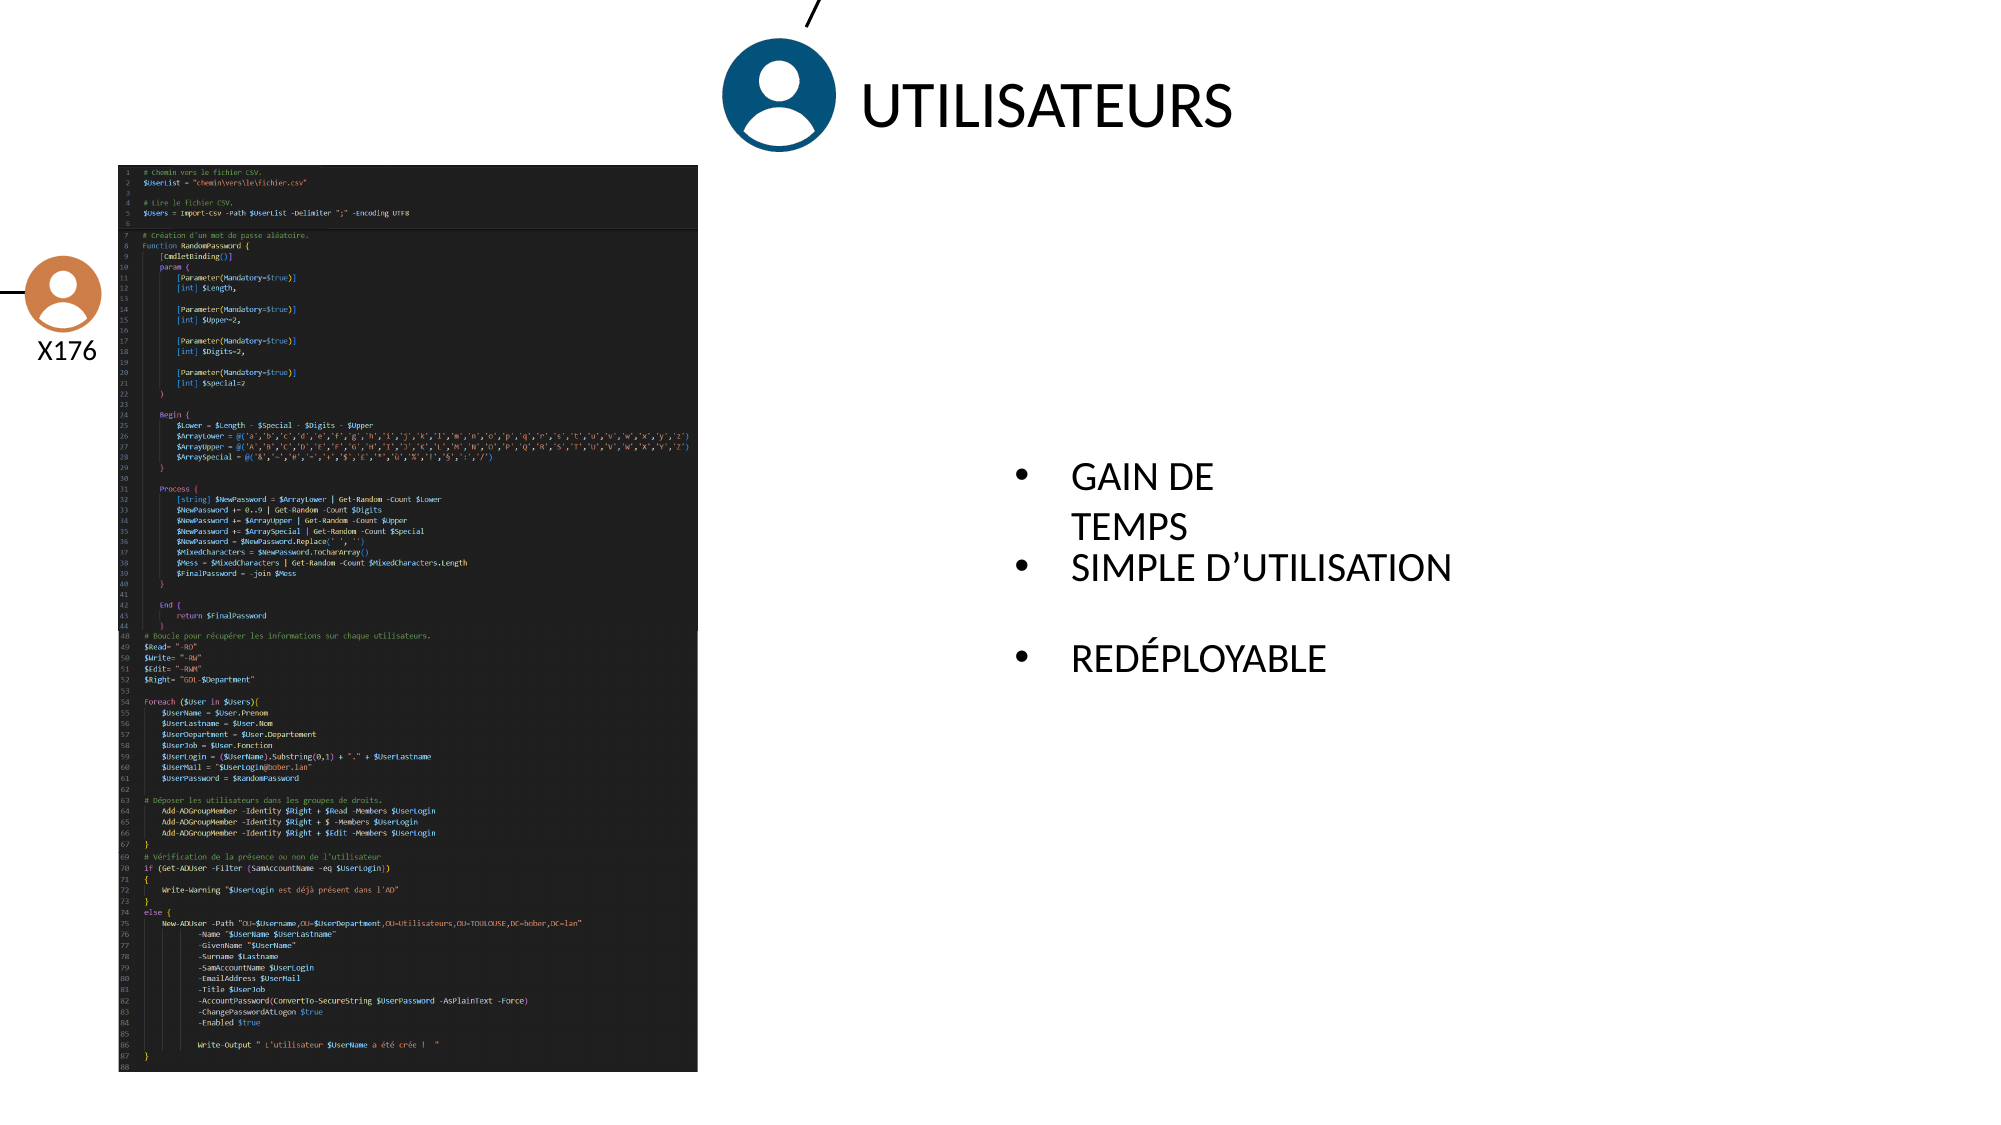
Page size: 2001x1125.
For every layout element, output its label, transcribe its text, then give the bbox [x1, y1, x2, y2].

picture [718, 34, 840, 156]
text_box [118, 852, 875, 1072]
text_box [999, 441, 1665, 782]
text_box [0, 134, 358, 626]
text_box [118, 228, 798, 630]
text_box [118, 630, 859, 852]
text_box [118, 165, 807, 229]
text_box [806, 0, 946, 28]
text_box Utilisateurs [845, 53, 1358, 148]
